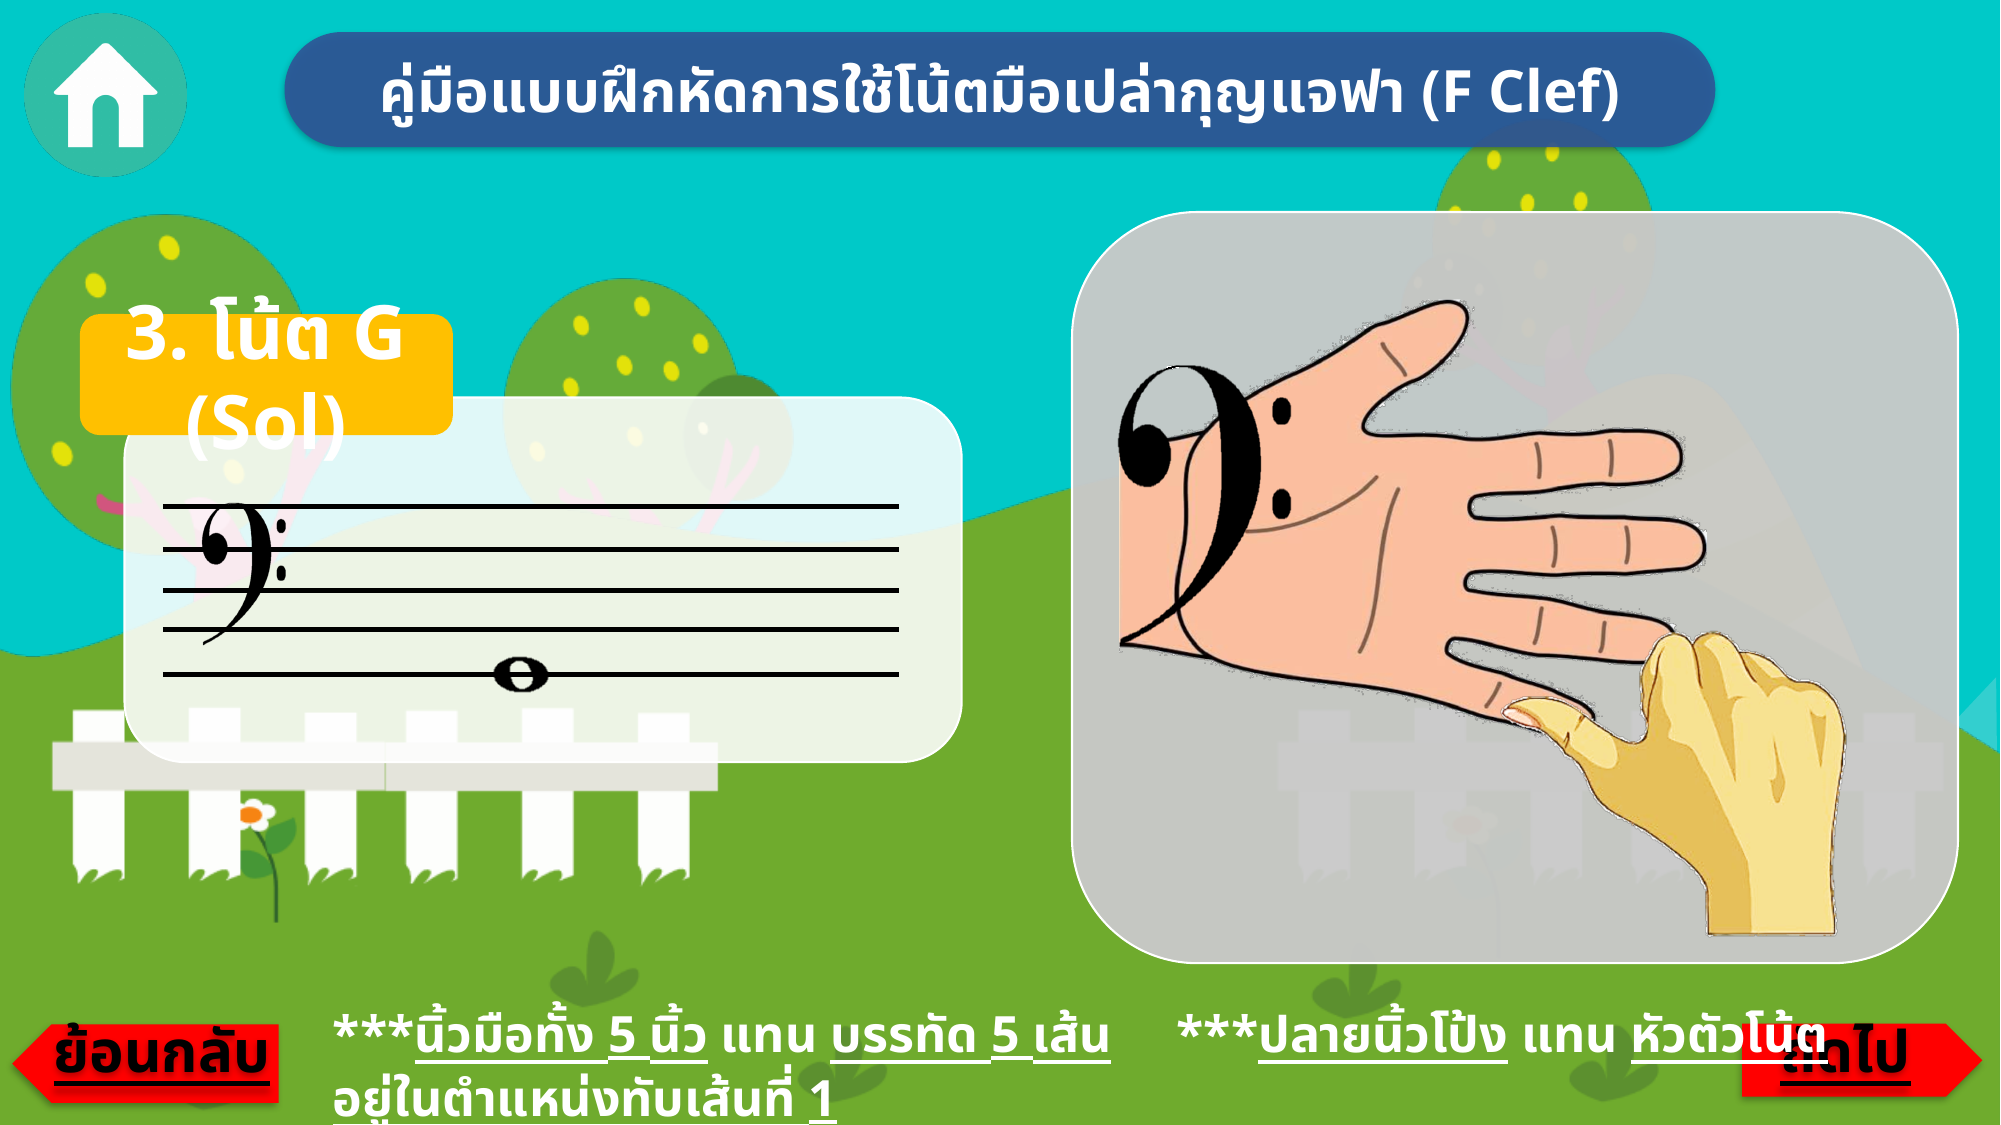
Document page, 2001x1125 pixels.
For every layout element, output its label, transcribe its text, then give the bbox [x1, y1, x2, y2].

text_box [198, 352, 1302, 655]
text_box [79, 212, 1958, 964]
picture [0, 13, 2000, 1125]
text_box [12, 1008, 307, 1108]
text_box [489, 614, 1854, 954]
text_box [162, 299, 1707, 738]
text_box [1742, 1019, 1983, 1097]
text_box คู่มือแบบฝึกหัดการใช้โน้ตมือเปล่ากุญแจฟา (F Clef) [283, 30, 1717, 110]
